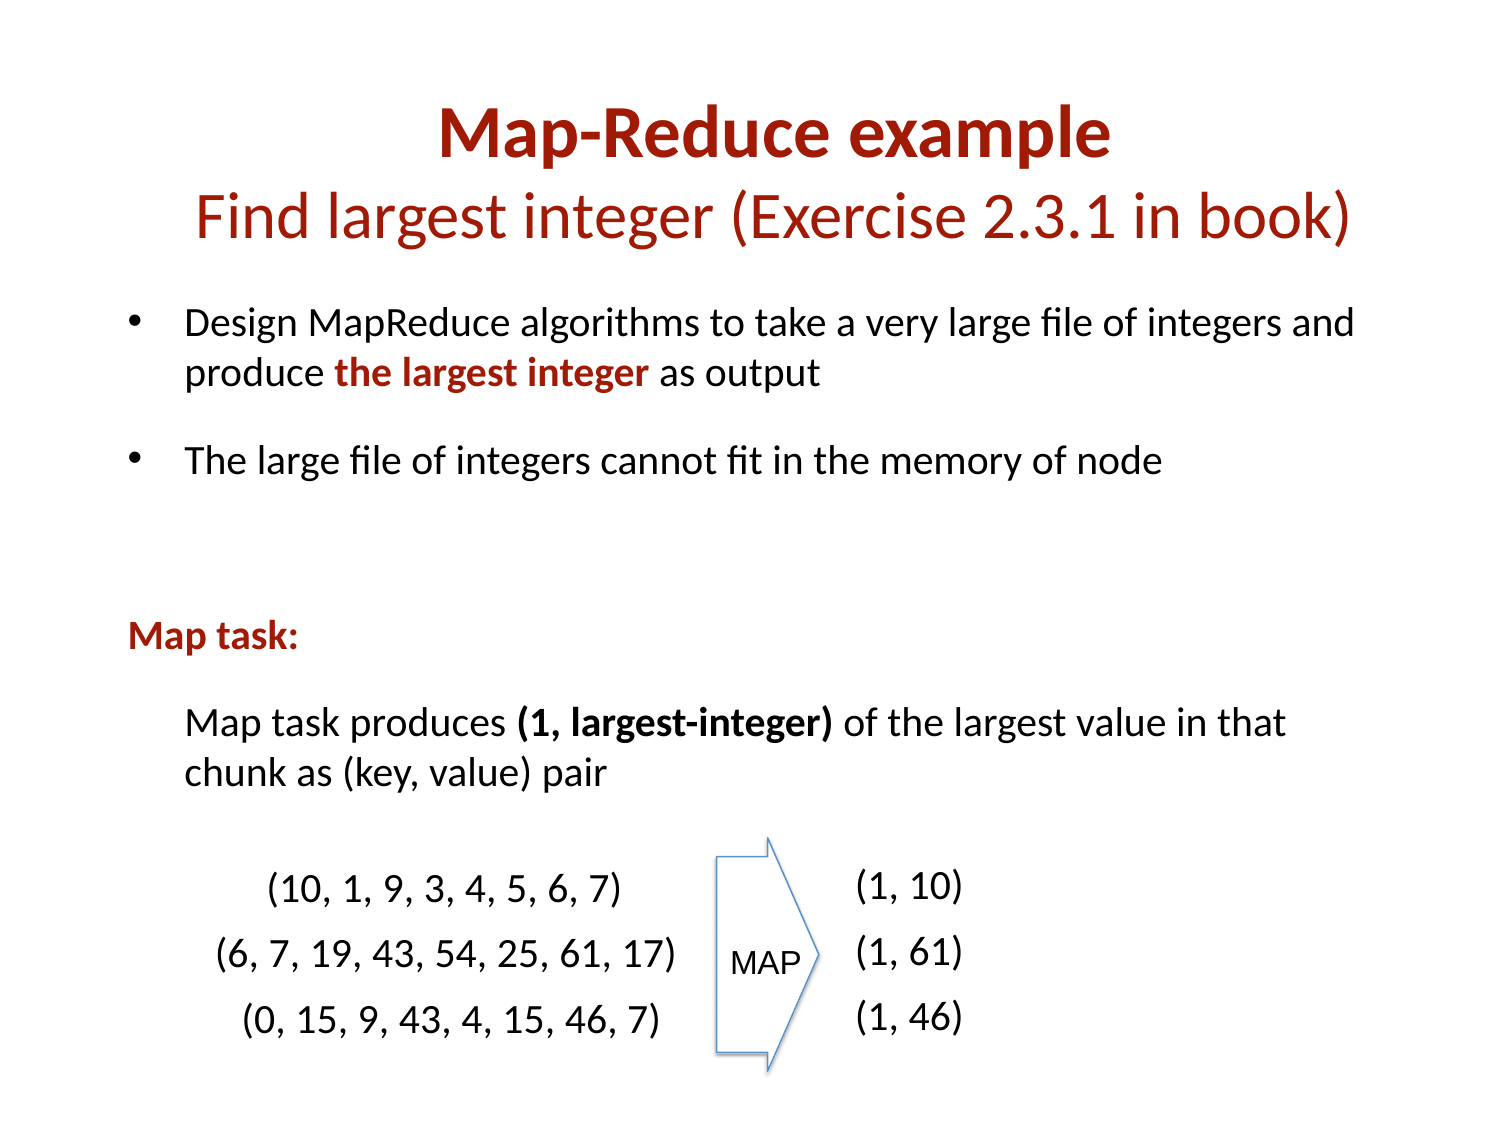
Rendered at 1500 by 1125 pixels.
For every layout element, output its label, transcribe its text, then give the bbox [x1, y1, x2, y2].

text_box (0, 15, 9, 43, 4, 15, 46, 7) [226, 984, 693, 1050]
text_box (10, 1, 9, 3, 4, 5, 6, 7) [251, 853, 690, 918]
text_box (1, 61) [840, 916, 1002, 981]
text_box (6, 7, 19, 43, 54, 25, 61, 17) [200, 918, 702, 984]
text_box (1, 10) [840, 850, 1025, 916]
text_box (1, 46) [840, 981, 1013, 1047]
text_box Design MapReduce algorithms to take a very large file of integers and produce the largest integer as output The large file of integers cannot fit in the memory of node Map task: Map task produces (1, largest-integer) of the largest value in that chunk as (key, value) pair [112, 287, 1388, 1063]
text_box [708, 832, 827, 1082]
text_box Map-Reduce example Find largest integer (Exercise 2.3.1 in book) [137, 75, 1413, 263]
